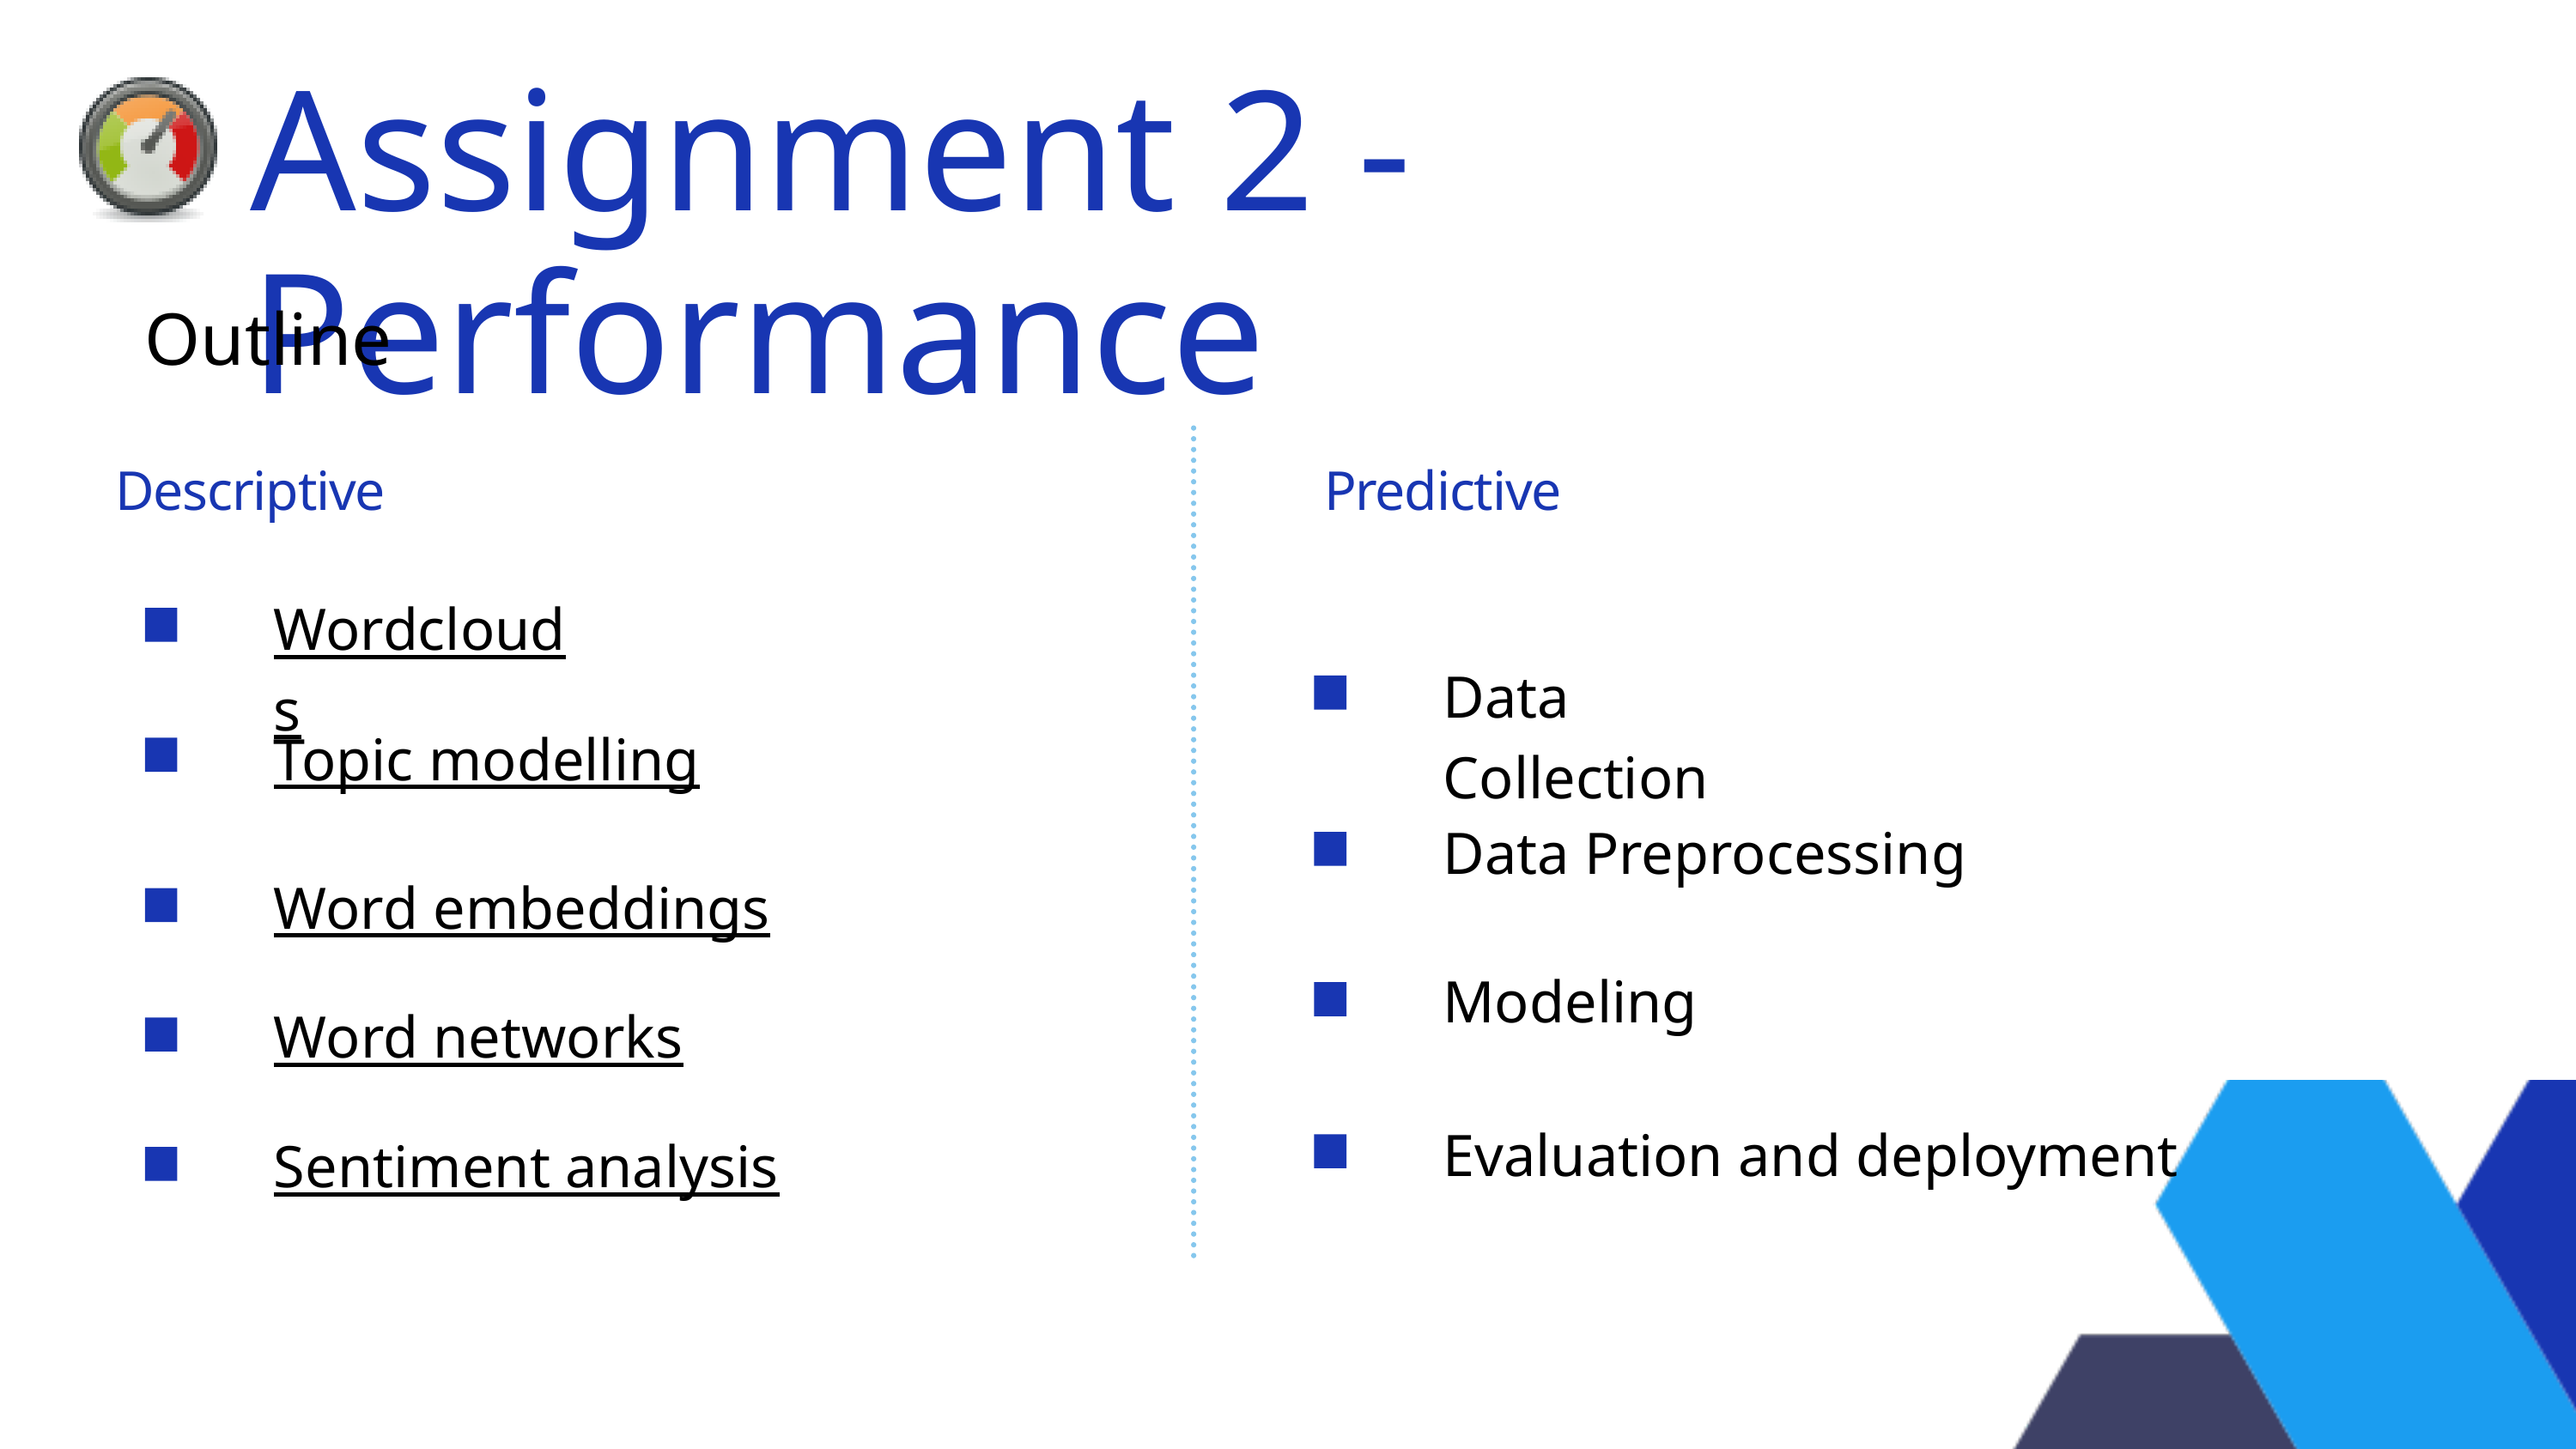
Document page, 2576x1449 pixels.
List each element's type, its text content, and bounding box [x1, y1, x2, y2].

text_box [1314, 832, 1347, 866]
text_box [144, 1017, 178, 1052]
text_box [1314, 982, 1347, 1016]
text_box Predictive [923, 451, 1963, 521]
picture [2005, 1080, 2576, 1449]
text_box Descriptive [0, 451, 770, 521]
picture [65, 74, 225, 227]
text_box Sentiment analysis [273, 1119, 1194, 1200]
text_box [144, 888, 178, 923]
text_box Word embeddings [273, 860, 1288, 941]
text_box Topic modelling [273, 712, 1194, 792]
text_box Wordclouds [273, 581, 577, 712]
text_box Data Preprocessing [1443, 805, 2363, 887]
text_box Modeling [1443, 954, 2458, 1035]
text_box [144, 1147, 178, 1181]
text_box Outline [144, 279, 1476, 380]
text_box Evaluation and deployment [1443, 1107, 2001, 1189]
text_box [1314, 1134, 1347, 1168]
text_box Assignment 2 - Performance [250, 61, 2458, 427]
text_box Data Collection [1443, 649, 1832, 805]
text_box Word networks [273, 989, 1194, 1070]
text_box [144, 608, 178, 642]
text_box [1314, 675, 1347, 710]
text_box [144, 737, 178, 773]
